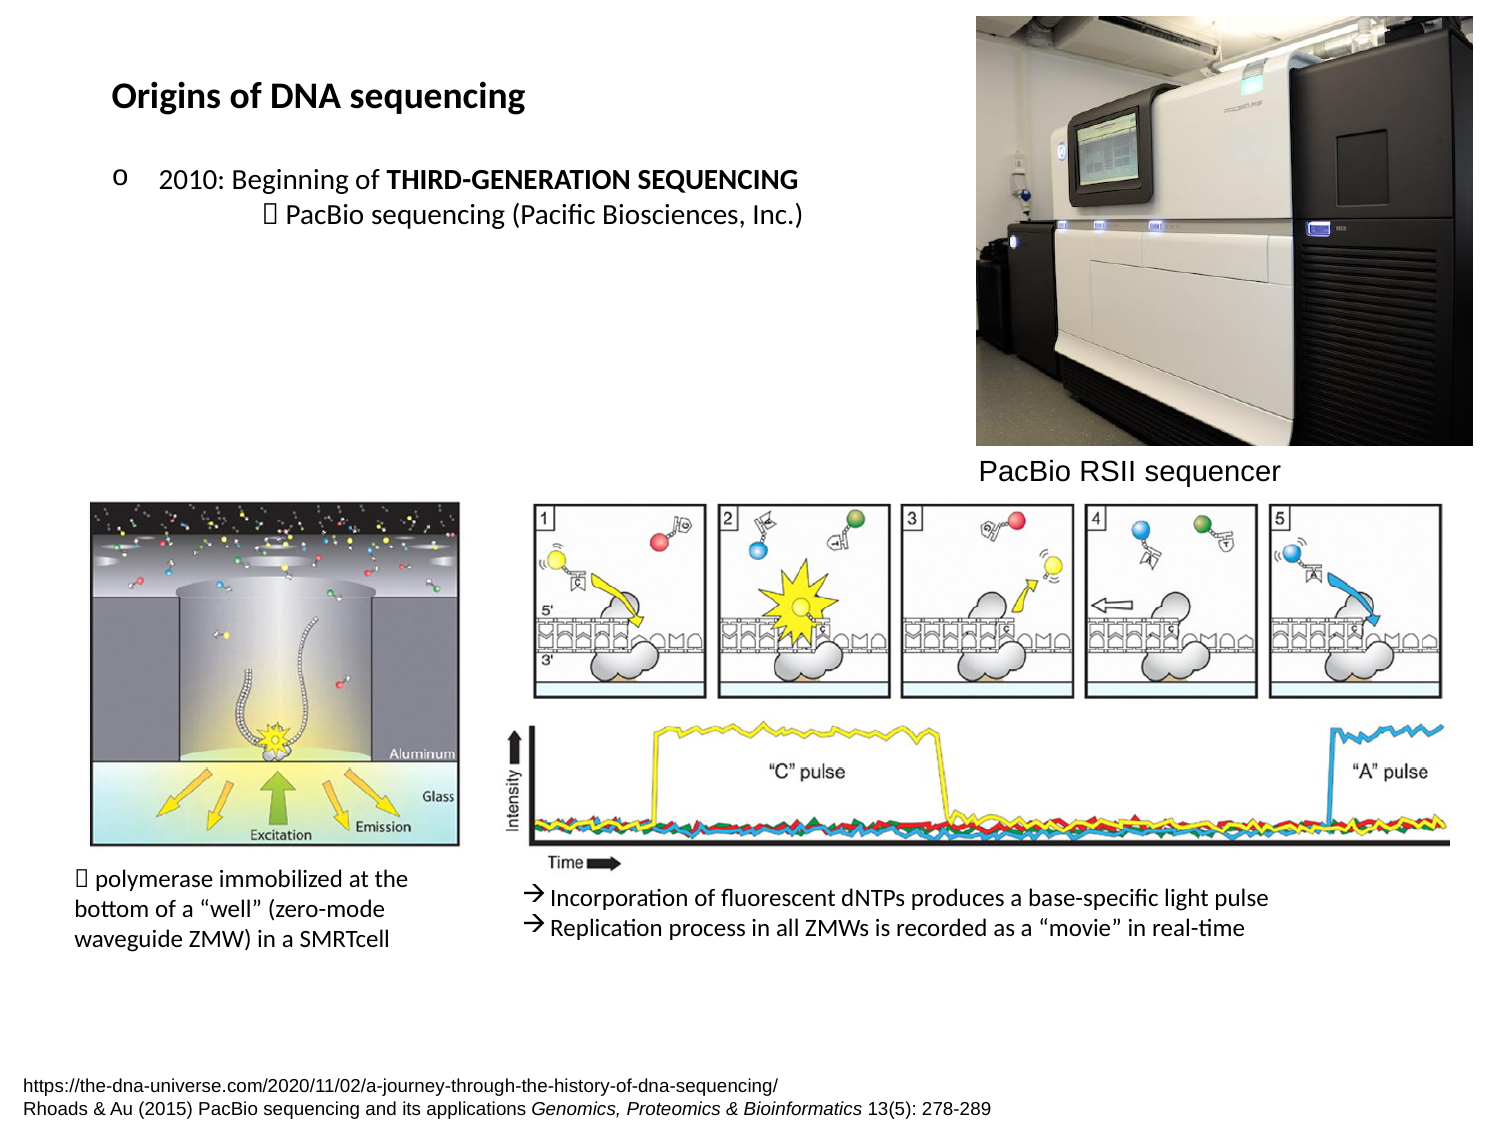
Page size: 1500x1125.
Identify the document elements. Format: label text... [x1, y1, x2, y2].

text_box Incorporation of fluorescent dNTPs produces a base-specific light pulse Replication process in all ZMWs is recorded as a “movie” in real-time [507, 890, 1450, 949]
picture [77, 494, 1472, 881]
text_box https://the-dna-universe.com/2020/11/02/a-journey-through-the-history-of-dna-sequencing/ Rhoads & Au (2015) PacBio sequencing and its applications Genomics, Proteomics & Bioinformatics 13(5): 278-289 [8, 1066, 1282, 1125]
text_box  polymerase immobilized at the bottom of a “well” (zero-mode waveguide ZMW) in a SMRTcell [59, 855, 470, 960]
text_box PacBio RSII sequencer [963, 444, 1297, 493]
picture [975, 16, 1473, 447]
text_box Origins of DNA sequencing 2010: Beginning of THIRD-GENERATION SEQUENCING  PacBio sequencing (Pacific Biosciences, Inc.) [77, 63, 970, 273]
